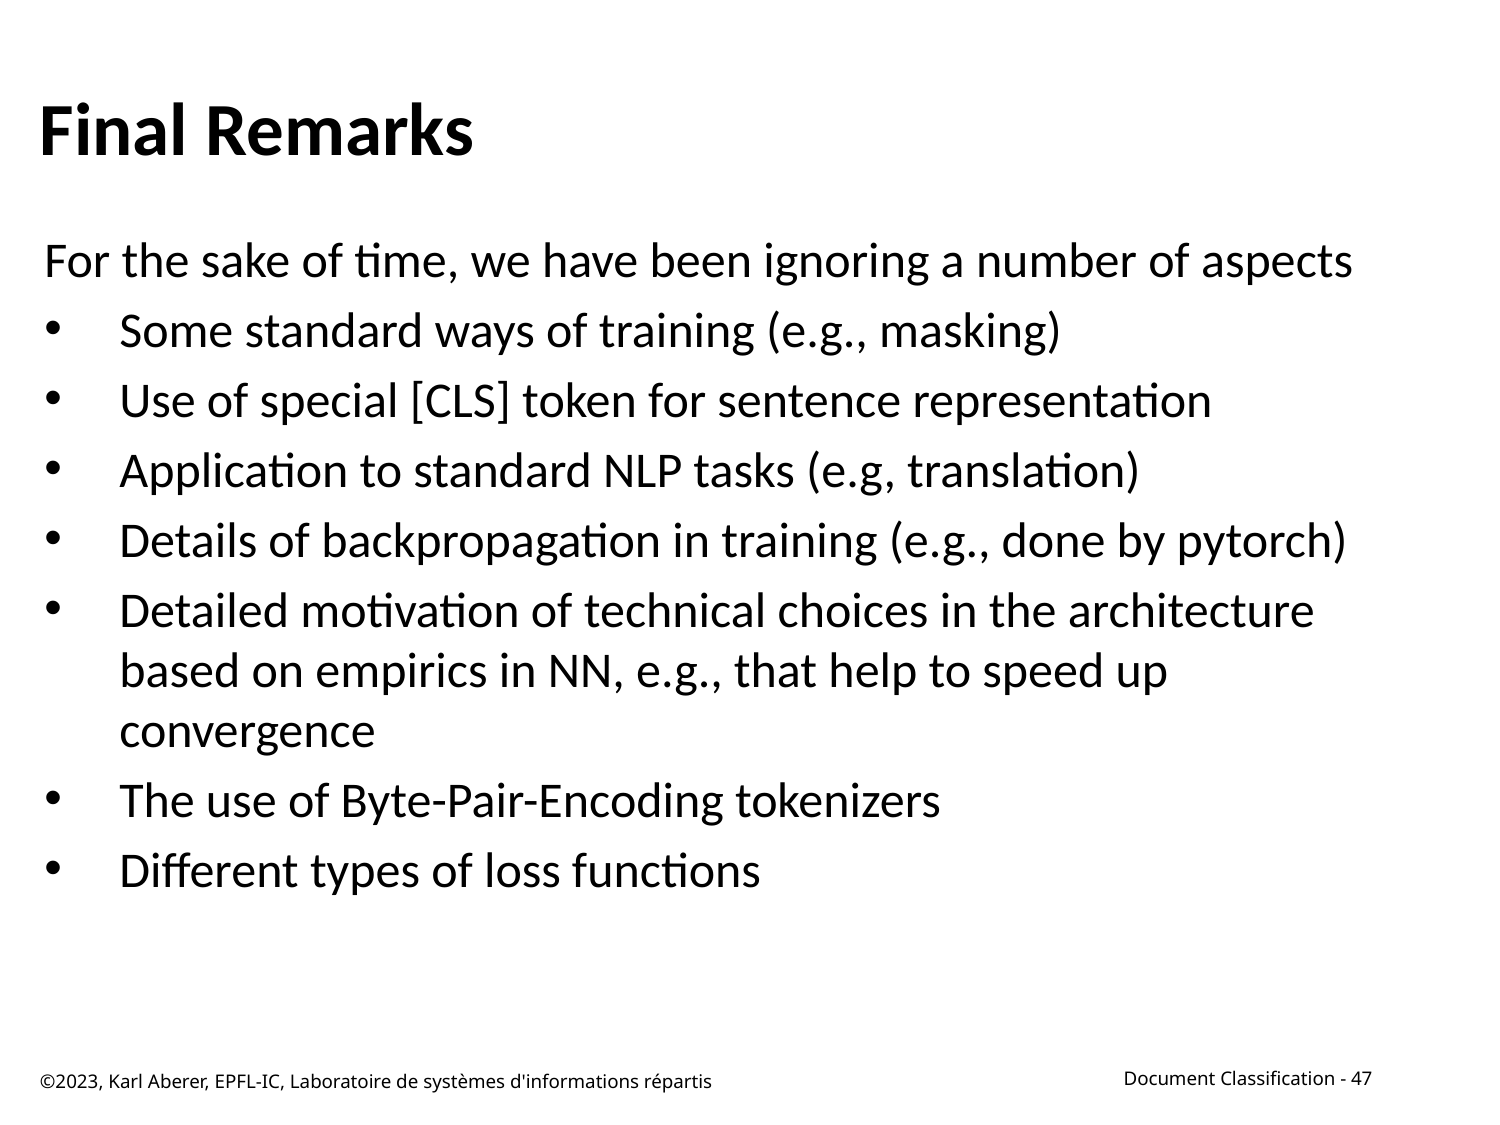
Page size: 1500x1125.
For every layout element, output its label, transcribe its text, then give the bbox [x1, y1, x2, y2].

footer ©2023, Karl Aberer, EPFL-IC, Laboratoire de systèmes d'informations répartis [24, 1062, 988, 1101]
list For the sake of time, we have been ignoring a number of aspects Some standard ways of training (e.g., masking) Use of special [CLS] token for sentence representation Application to standard NLP tasks (e.g, translation) Details of backpropagation in training (e.g., done by pytorch) Detailed motivation of technical choices in the architecture based on empirics in NN, e.g., that help to speed up convergence The use of Byte-Pair-Encoding tokenizers Different types of loss functions [29, 219, 1393, 1046]
title Final Remarks [24, 49, 1388, 201]
